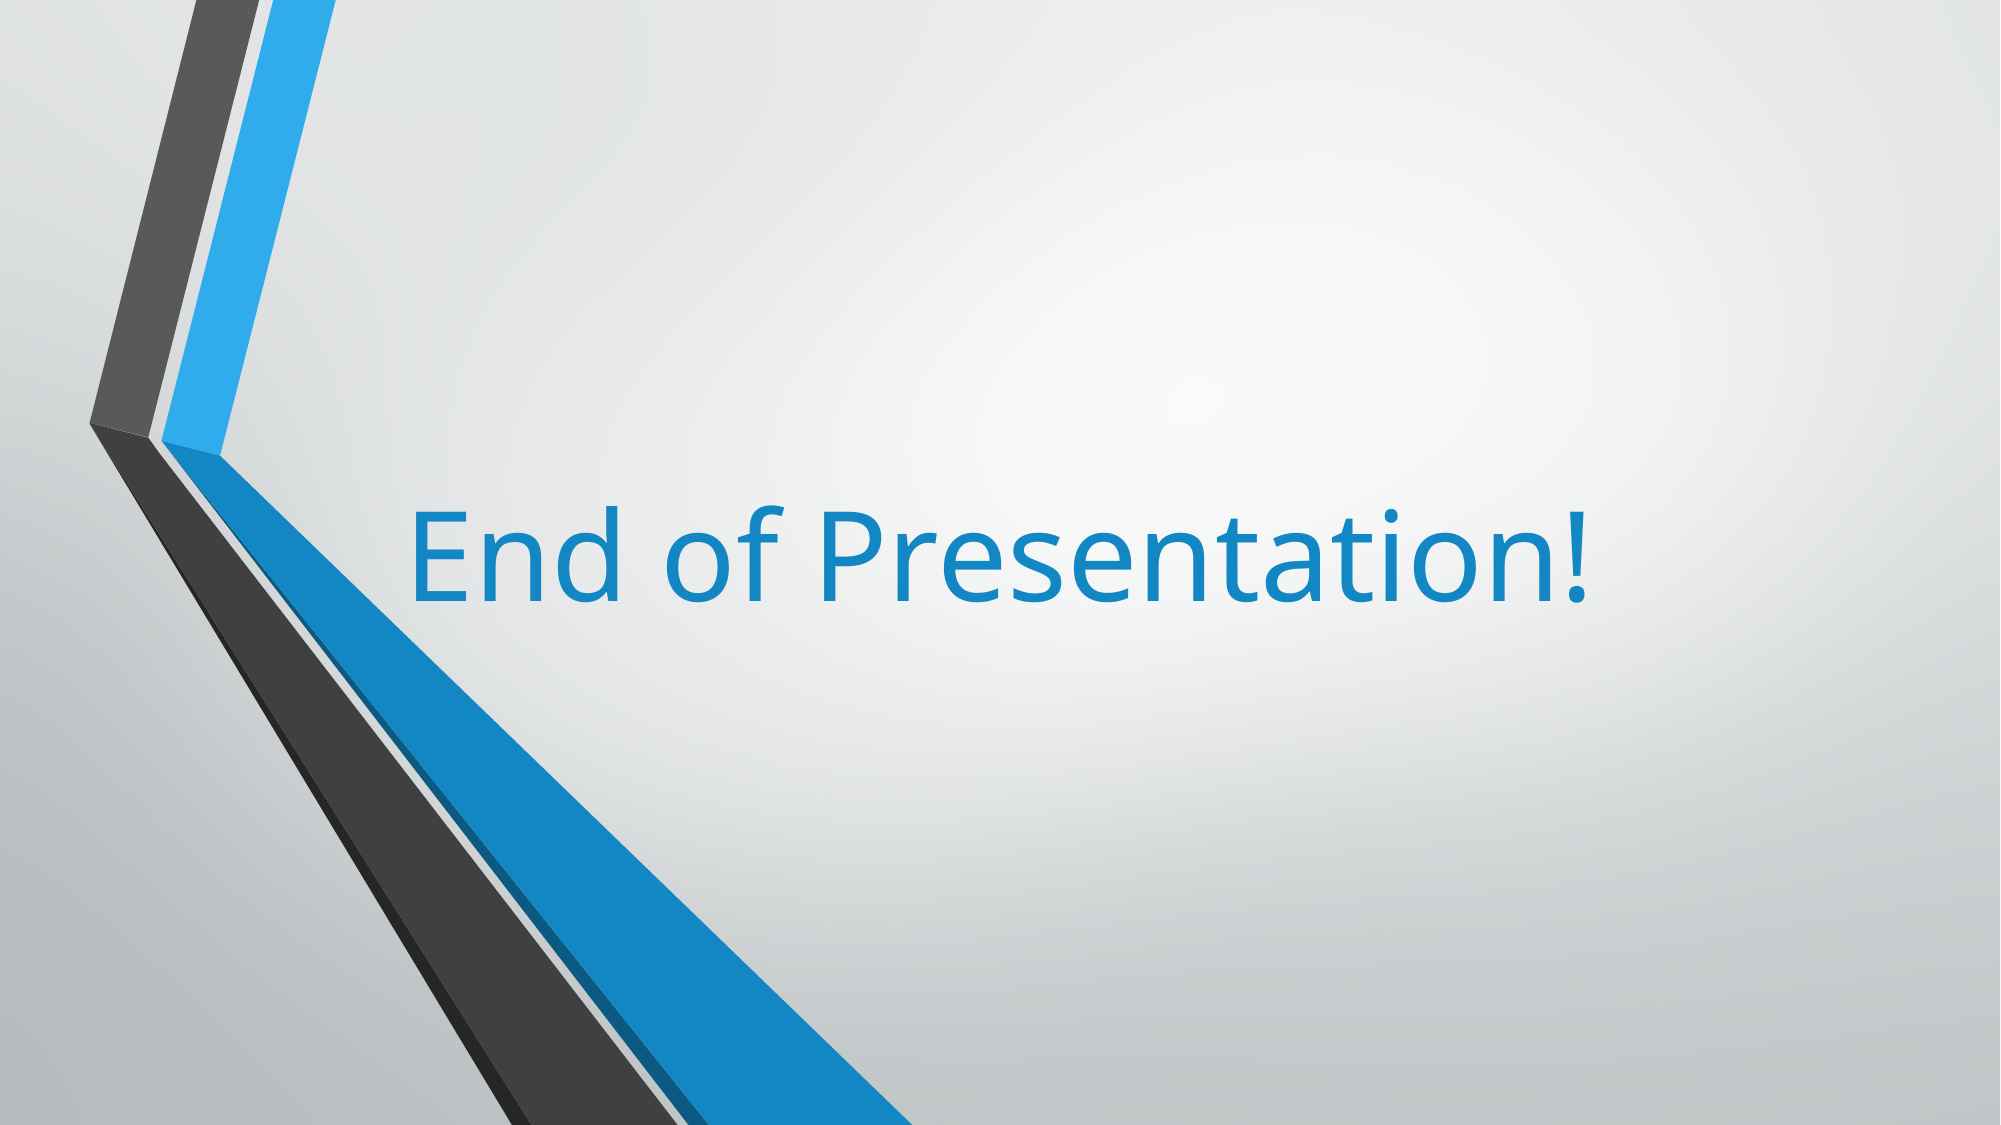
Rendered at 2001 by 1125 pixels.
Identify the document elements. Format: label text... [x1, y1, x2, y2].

title End of Presentation! [249, 244, 1750, 637]
subtitle [740, 655, 1887, 884]
